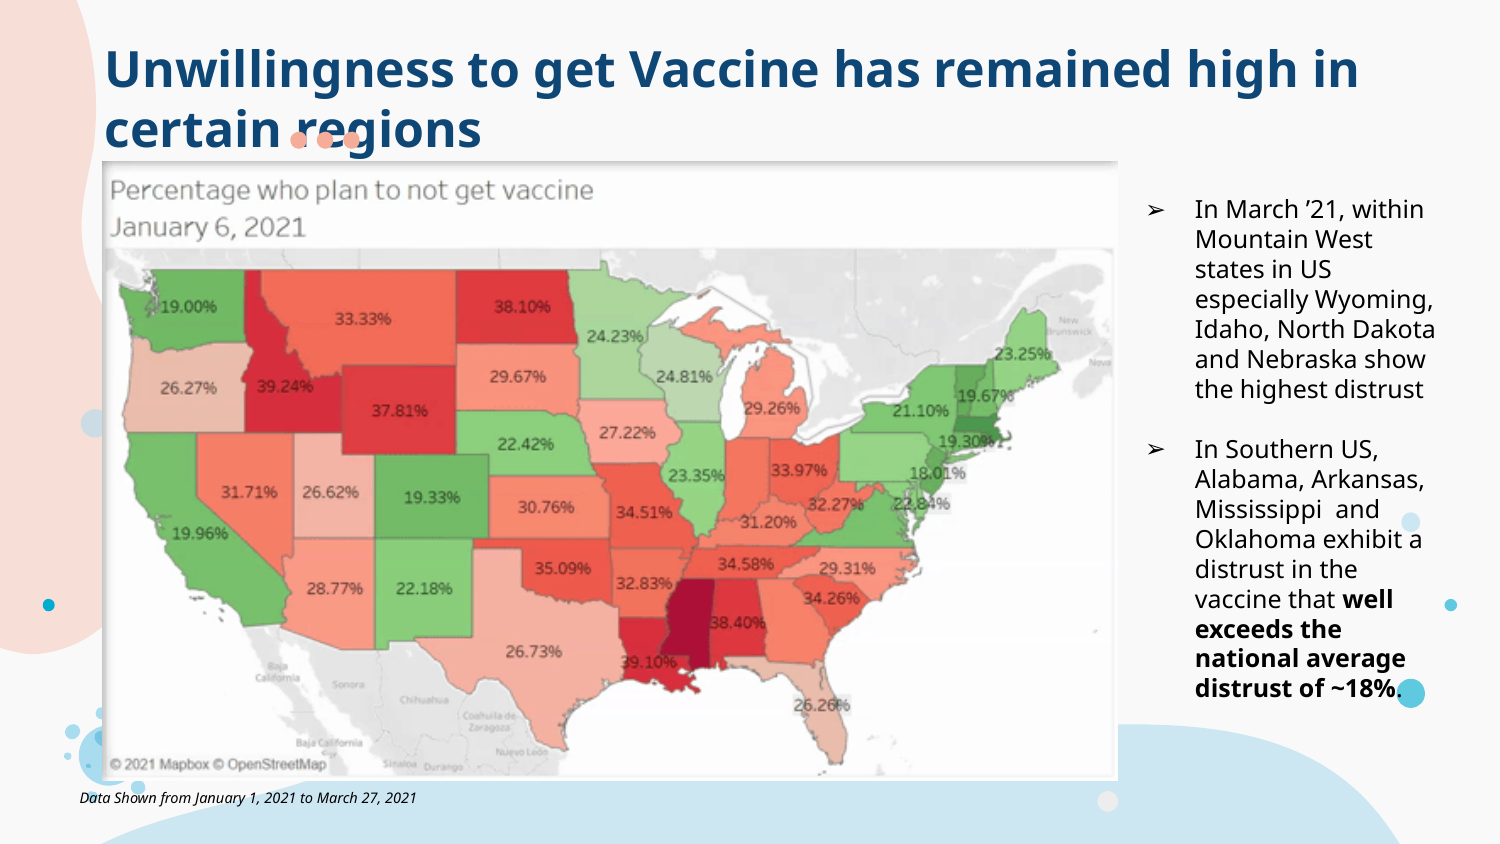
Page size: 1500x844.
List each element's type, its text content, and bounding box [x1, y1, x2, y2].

text_box In March ’21, within Mountain West states in US especially Wyoming, Idaho, North Dakota and Nebraska show the highest distrust In Southern US, Alabama, Arkansas, Mississippi and Oklahoma exhibit a distrust in the vaccine that well exceeds the national average distrust of ~18%. [1122, 178, 1456, 718]
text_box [287, 128, 362, 152]
title Unwillingness to get Vaccine has remained high in certain regions [89, 40, 1429, 173]
text_box Data Shown from January 1, 2021 to March 27, 2021 [64, 780, 1070, 816]
picture [101, 160, 1118, 781]
